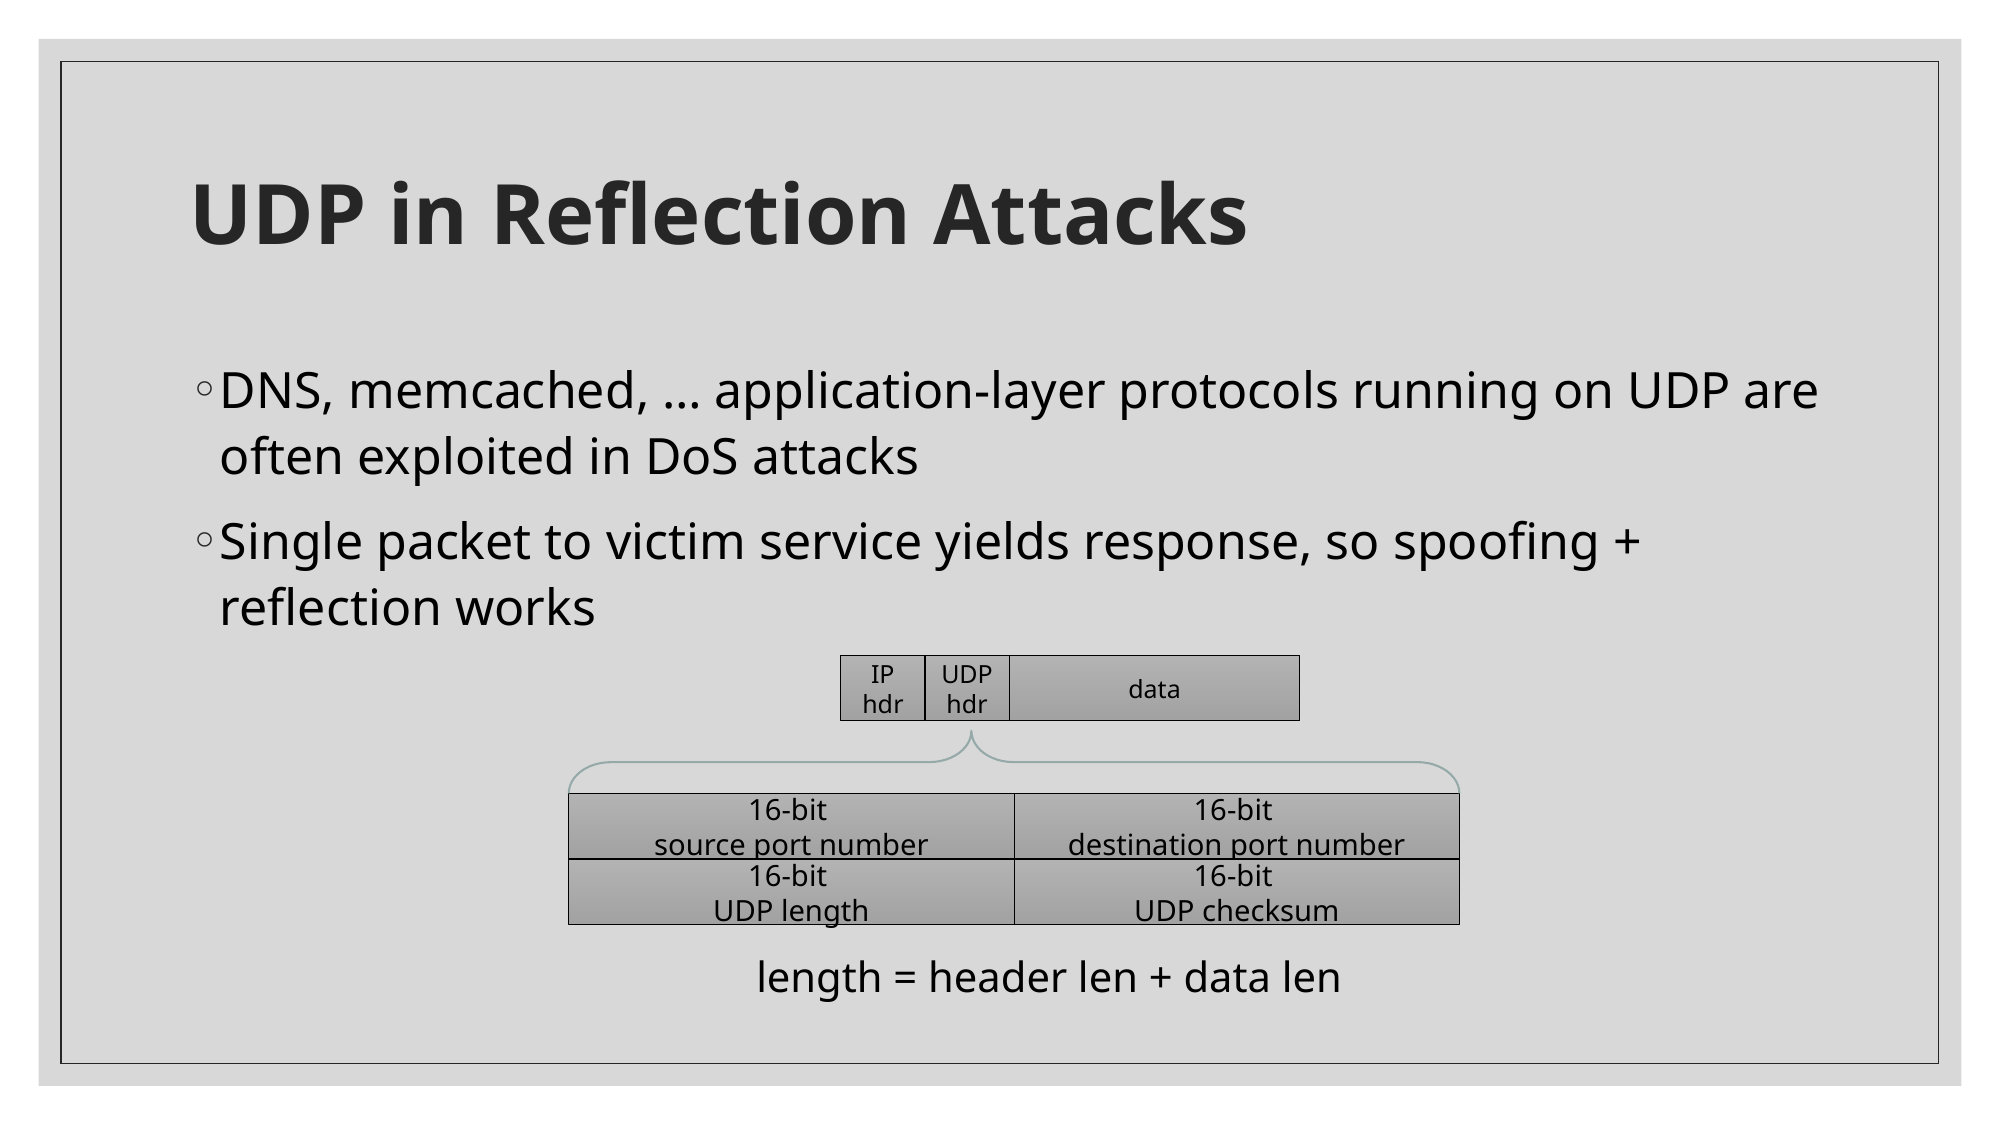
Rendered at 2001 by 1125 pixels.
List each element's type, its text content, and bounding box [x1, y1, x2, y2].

text_box UDP hdr [924, 655, 1010, 721]
text_box [567, 729, 1461, 794]
text_box 16-bit destination port number [1014, 794, 1460, 858]
text_box 16-bit UDP length [568, 858, 1015, 925]
text_box 16-bit source port number [568, 794, 1014, 858]
text_box length = header len + data len [741, 943, 1358, 1009]
text_box 16-bit UDP checksum [1015, 858, 1460, 925]
text_box data [1010, 655, 1300, 721]
text_box IP hdr [840, 655, 924, 721]
list DNS, memcached, … application-layer protocols running on UDP are often exploited in DoS attacks Single packet to victim service yields response, so spoofing + reflection works [174, 345, 1868, 977]
title UDP in Reflection Attacks [174, 105, 1825, 331]
